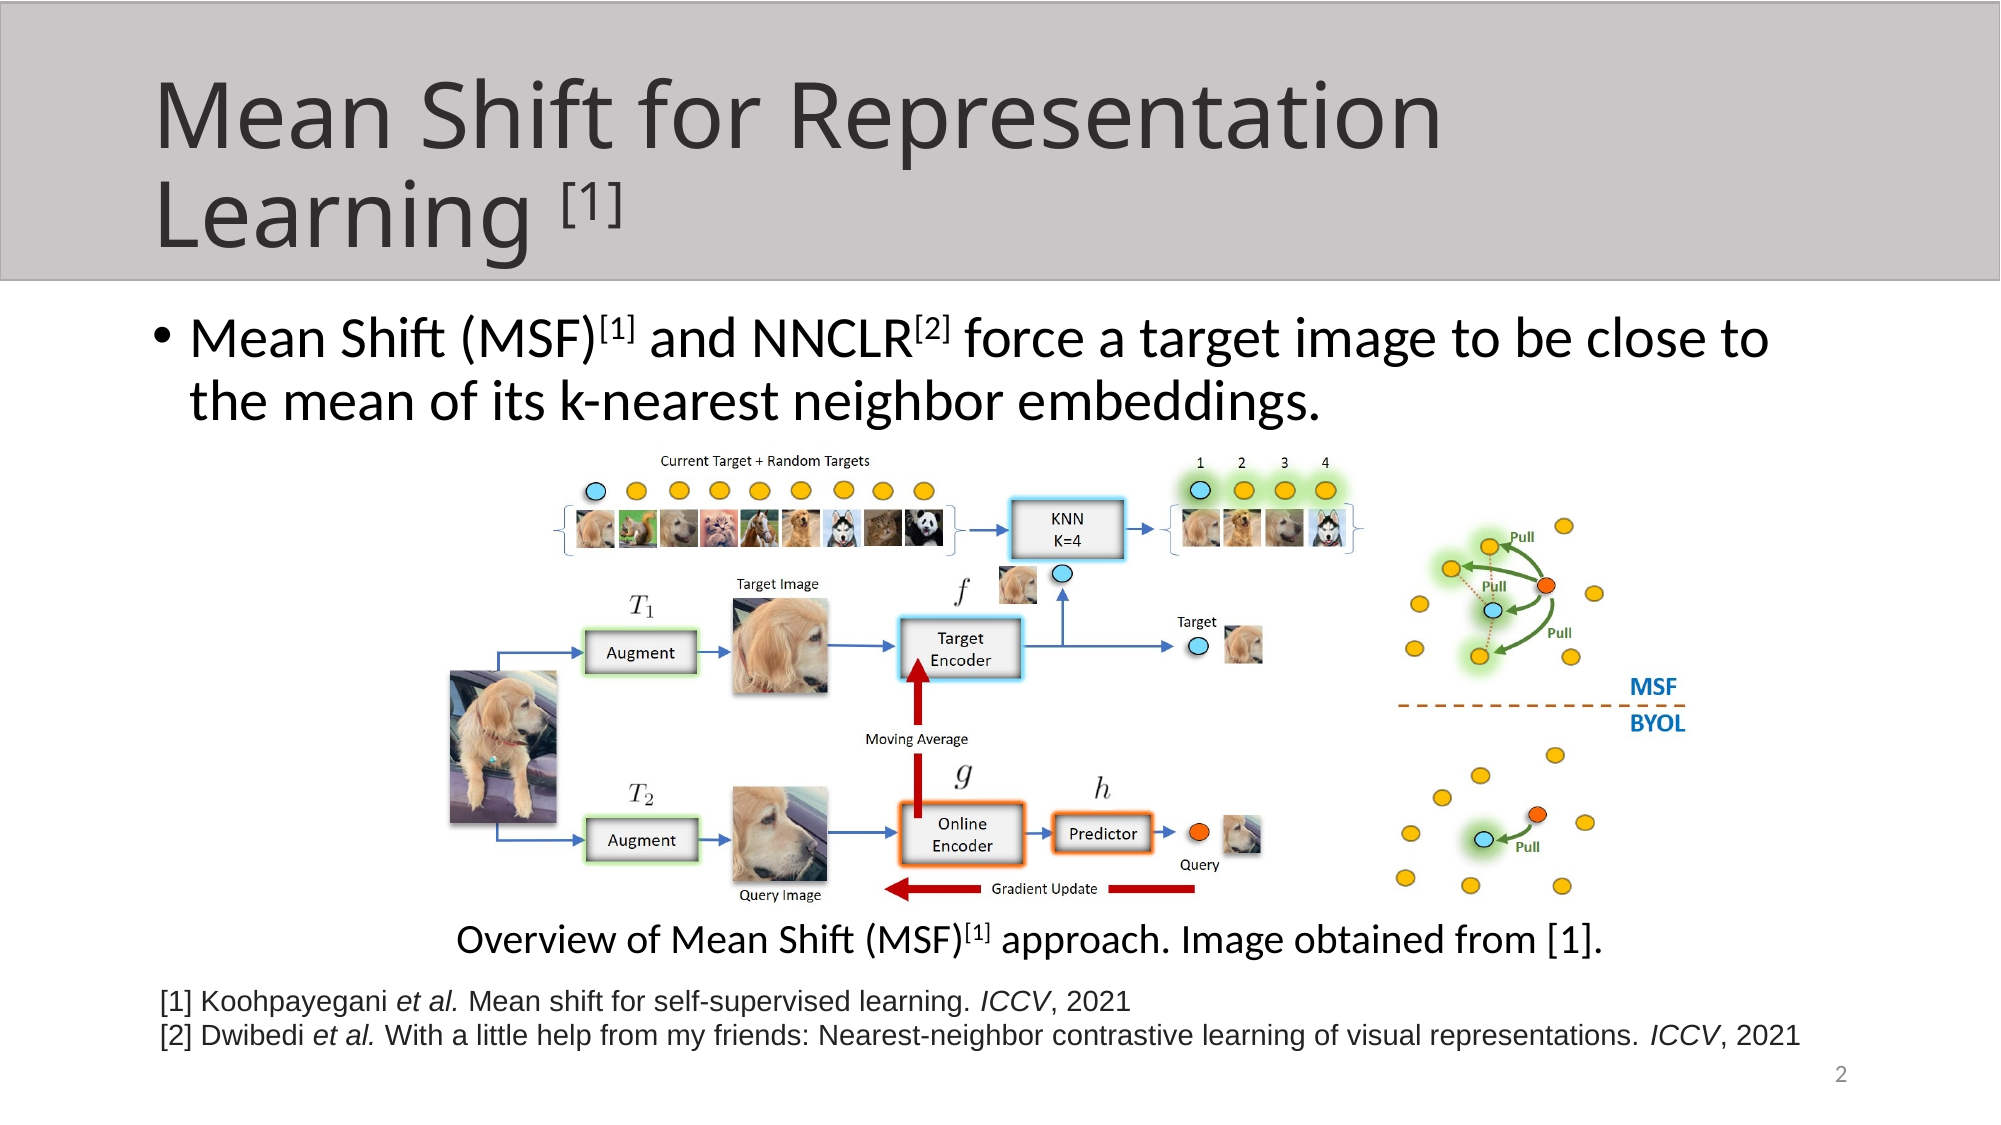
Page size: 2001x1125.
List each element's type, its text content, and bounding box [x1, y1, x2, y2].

picture [444, 446, 1692, 913]
text_box [0, 1, 2000, 281]
slide_number 2 [1412, 1042, 1863, 1103]
list Mean Shift (MSF)[1] and NNCLR[2] force a target image to be close to the mean of its k-nearest neighbor embeddings. [137, 299, 1863, 1014]
text_box [1] Koohpayegani et al. Mean shift for self-supervised learning. ICCV, 2021 [2] Dwibedi et al. With a little help from my friends: Nearest-neighbor contrastive learning of visual representations. ICCV, 2021 [145, 974, 2000, 1060]
text_box Overview of Mean Shift (MSF)[1] approach. Image obtained from [1]. [305, 904, 1755, 969]
